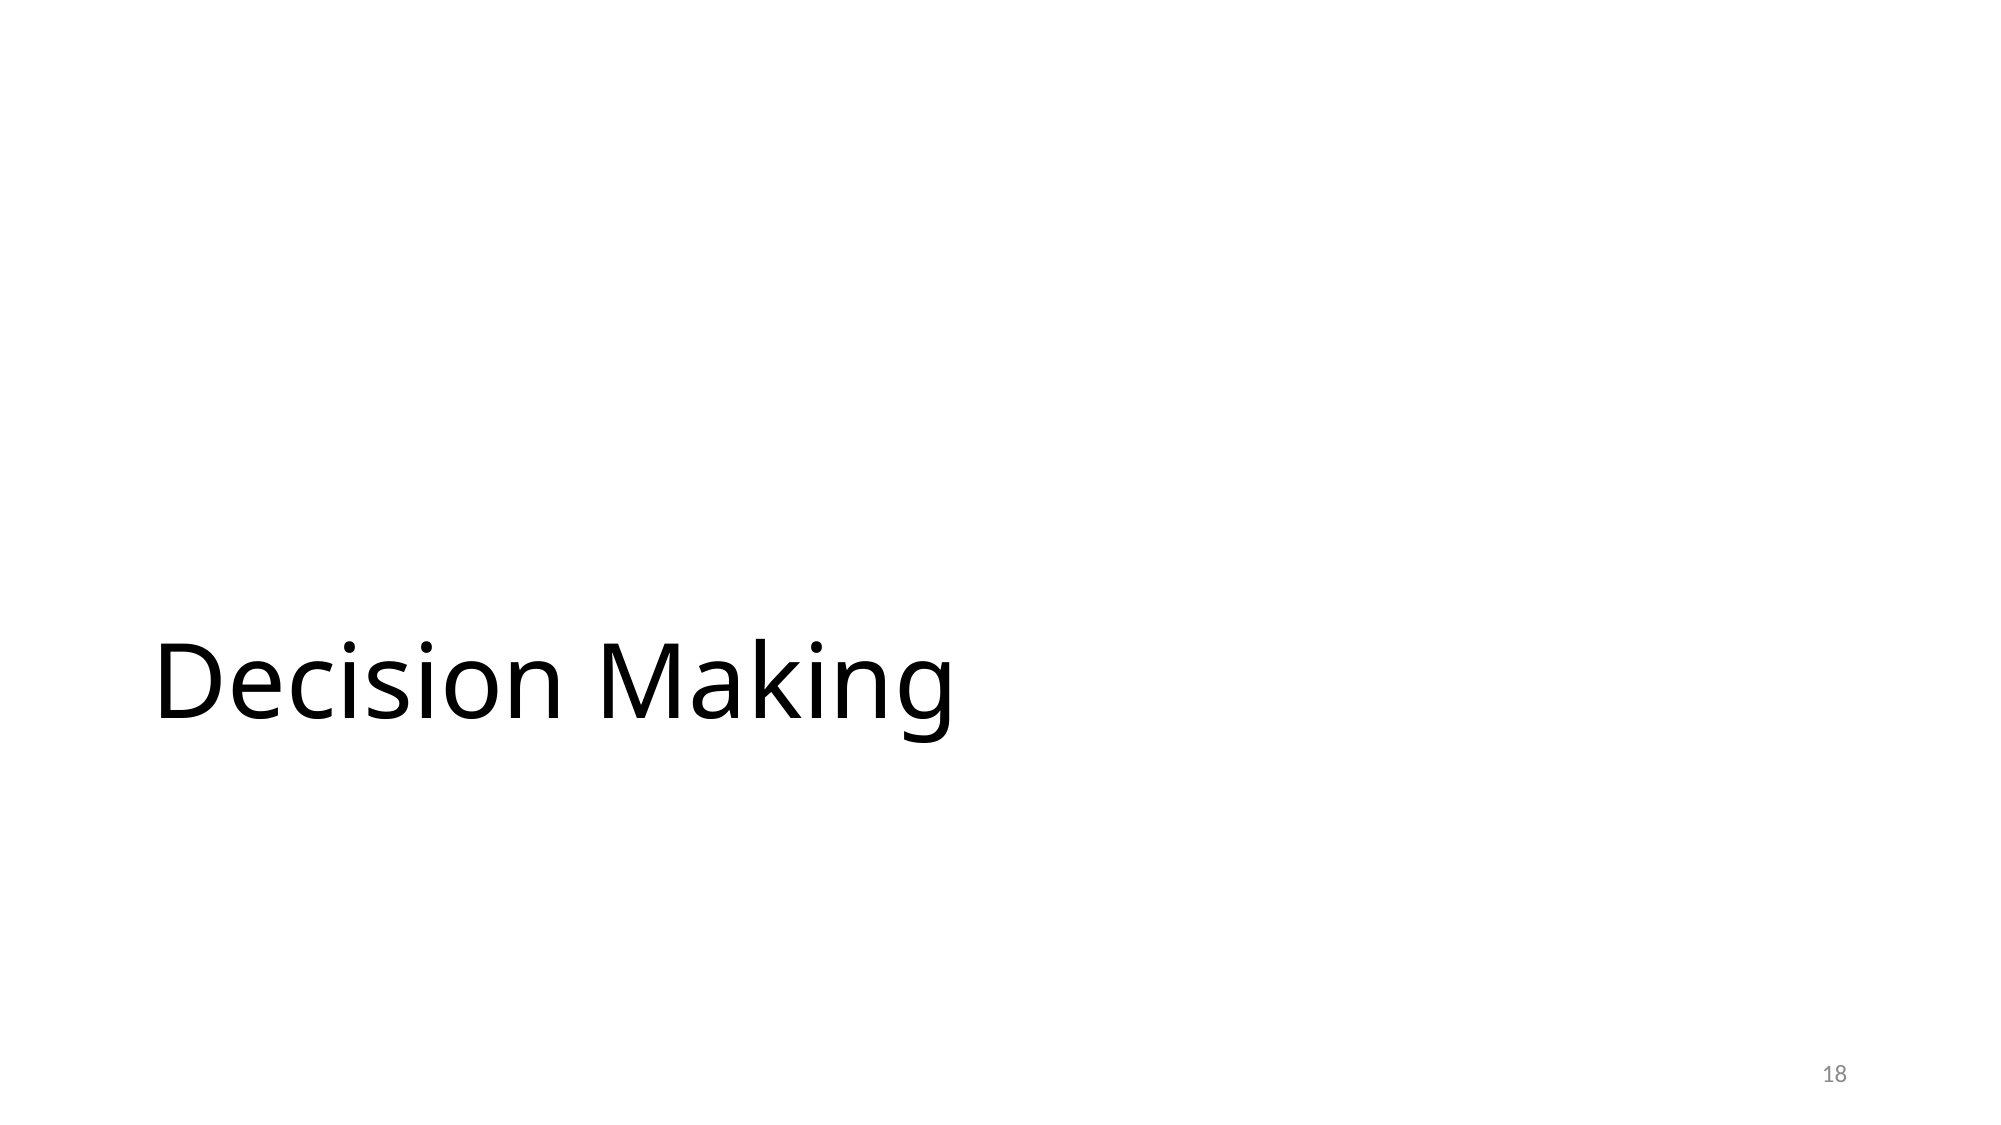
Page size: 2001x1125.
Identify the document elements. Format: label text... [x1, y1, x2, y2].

title Decision Making [136, 280, 1862, 749]
slide_number 18 [1412, 1042, 1863, 1103]
